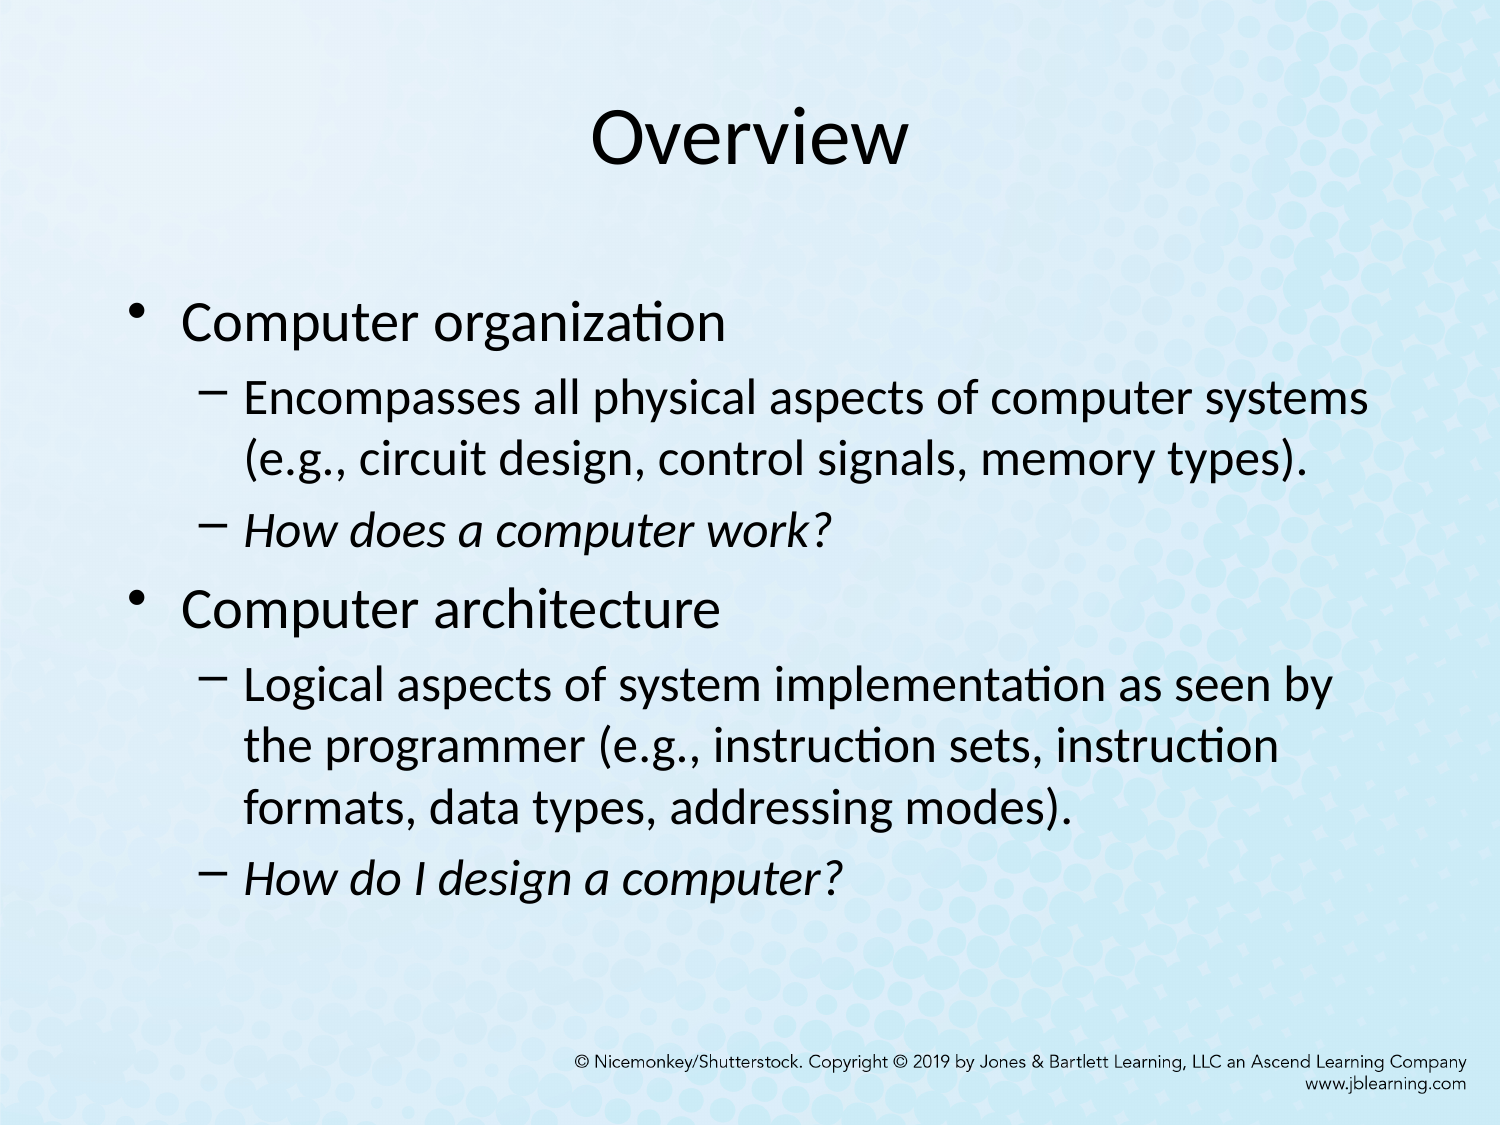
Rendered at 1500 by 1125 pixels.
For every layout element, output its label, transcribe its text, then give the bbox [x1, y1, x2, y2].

picture [0, 0, 1500, 1125]
title Overview [112, 37, 1388, 225]
list Computer organization Encompasses all physical aspects of computer systems (e.g., circuit design, control signals, memory types). How does a computer work? Computer architecture Logical aspects of system implementation as seen by the programmer (e.g., instruction sets, instruction formats, data types, addressing modes). How do I design a computer? [112, 275, 1388, 950]
